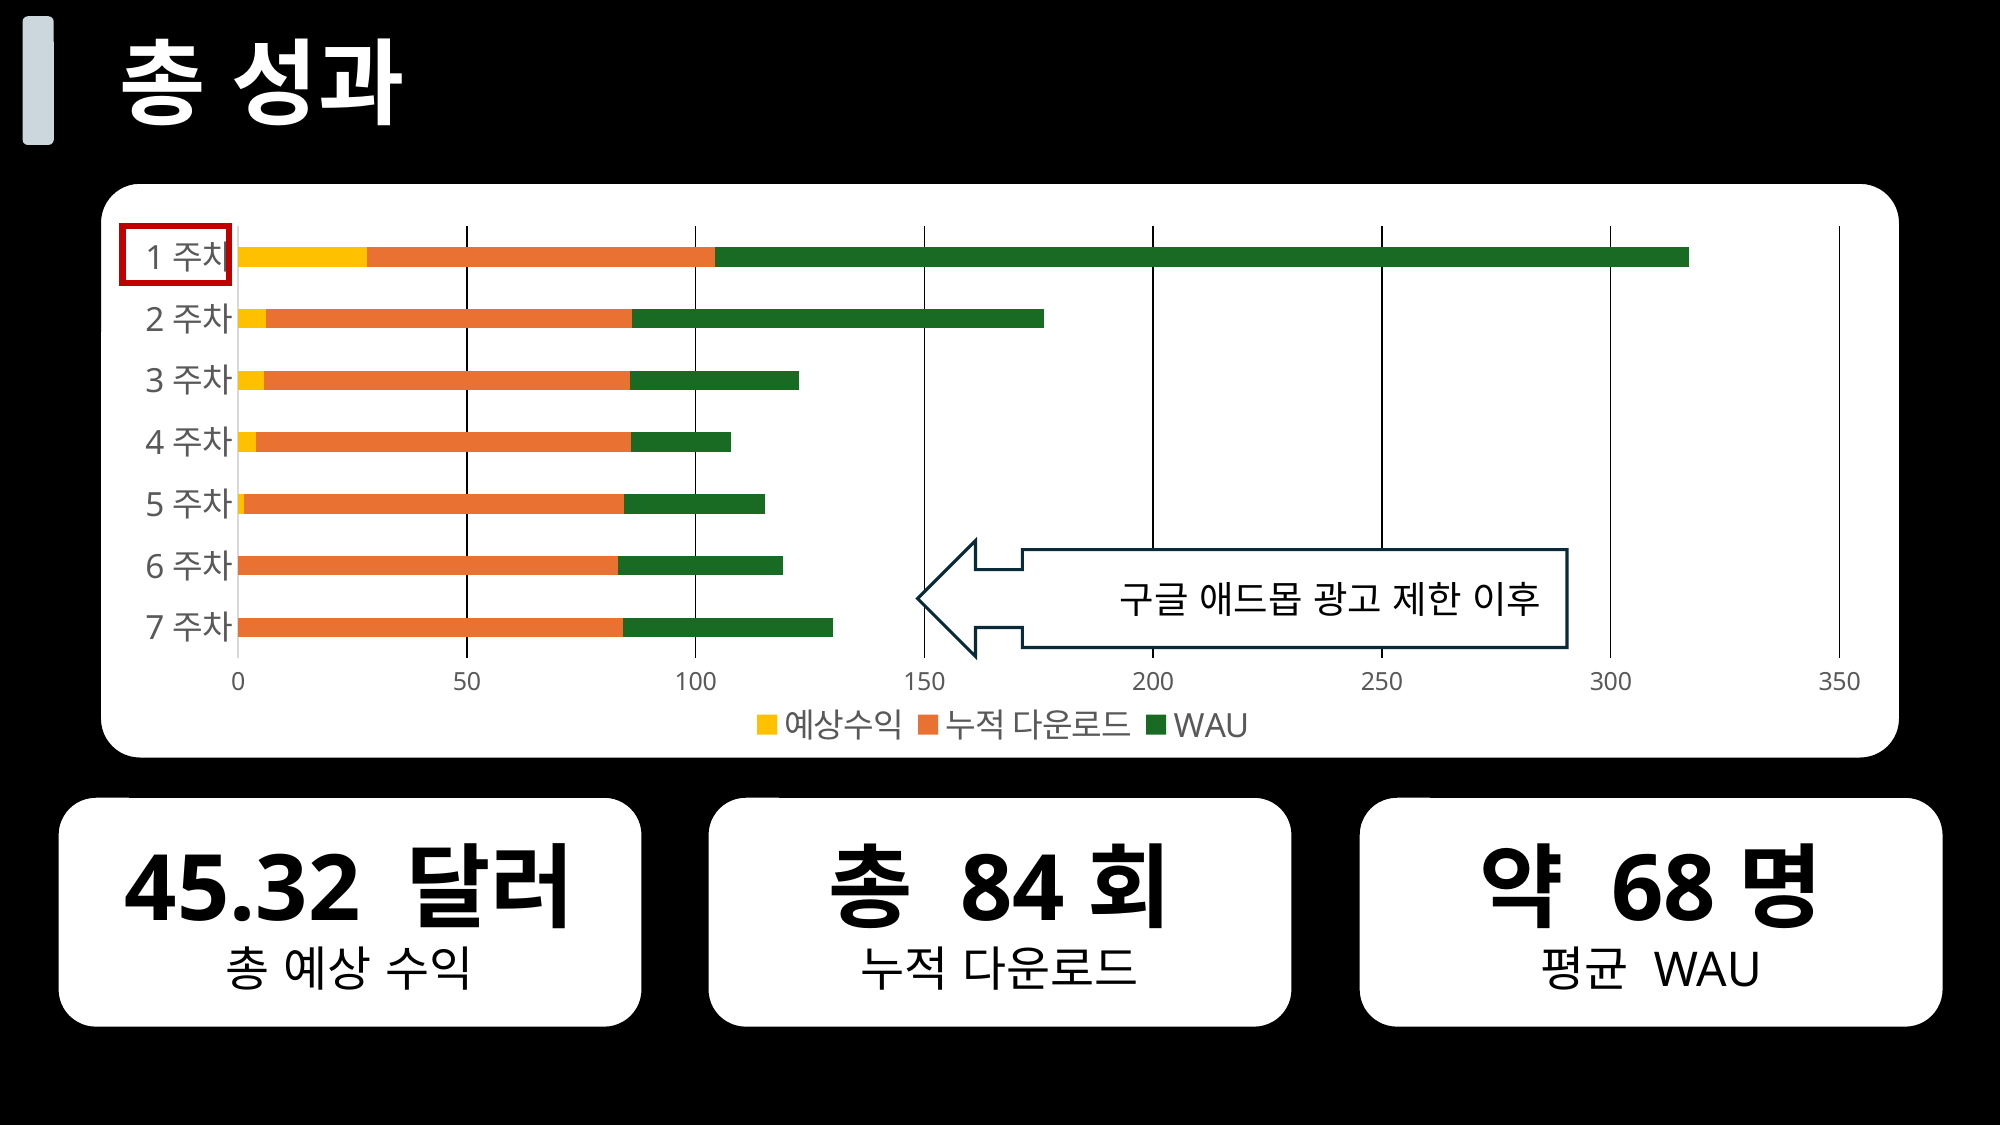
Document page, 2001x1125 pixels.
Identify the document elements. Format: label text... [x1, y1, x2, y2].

text_box 약 68명 평균 WAU [1356, 794, 1946, 1030]
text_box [98, 181, 1902, 760]
text_box 총 84회 누적 다운로드 [705, 794, 1295, 1030]
text_box 45.32 달러 총 예상 수익 [55, 794, 645, 1030]
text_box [22, 15, 794, 146]
